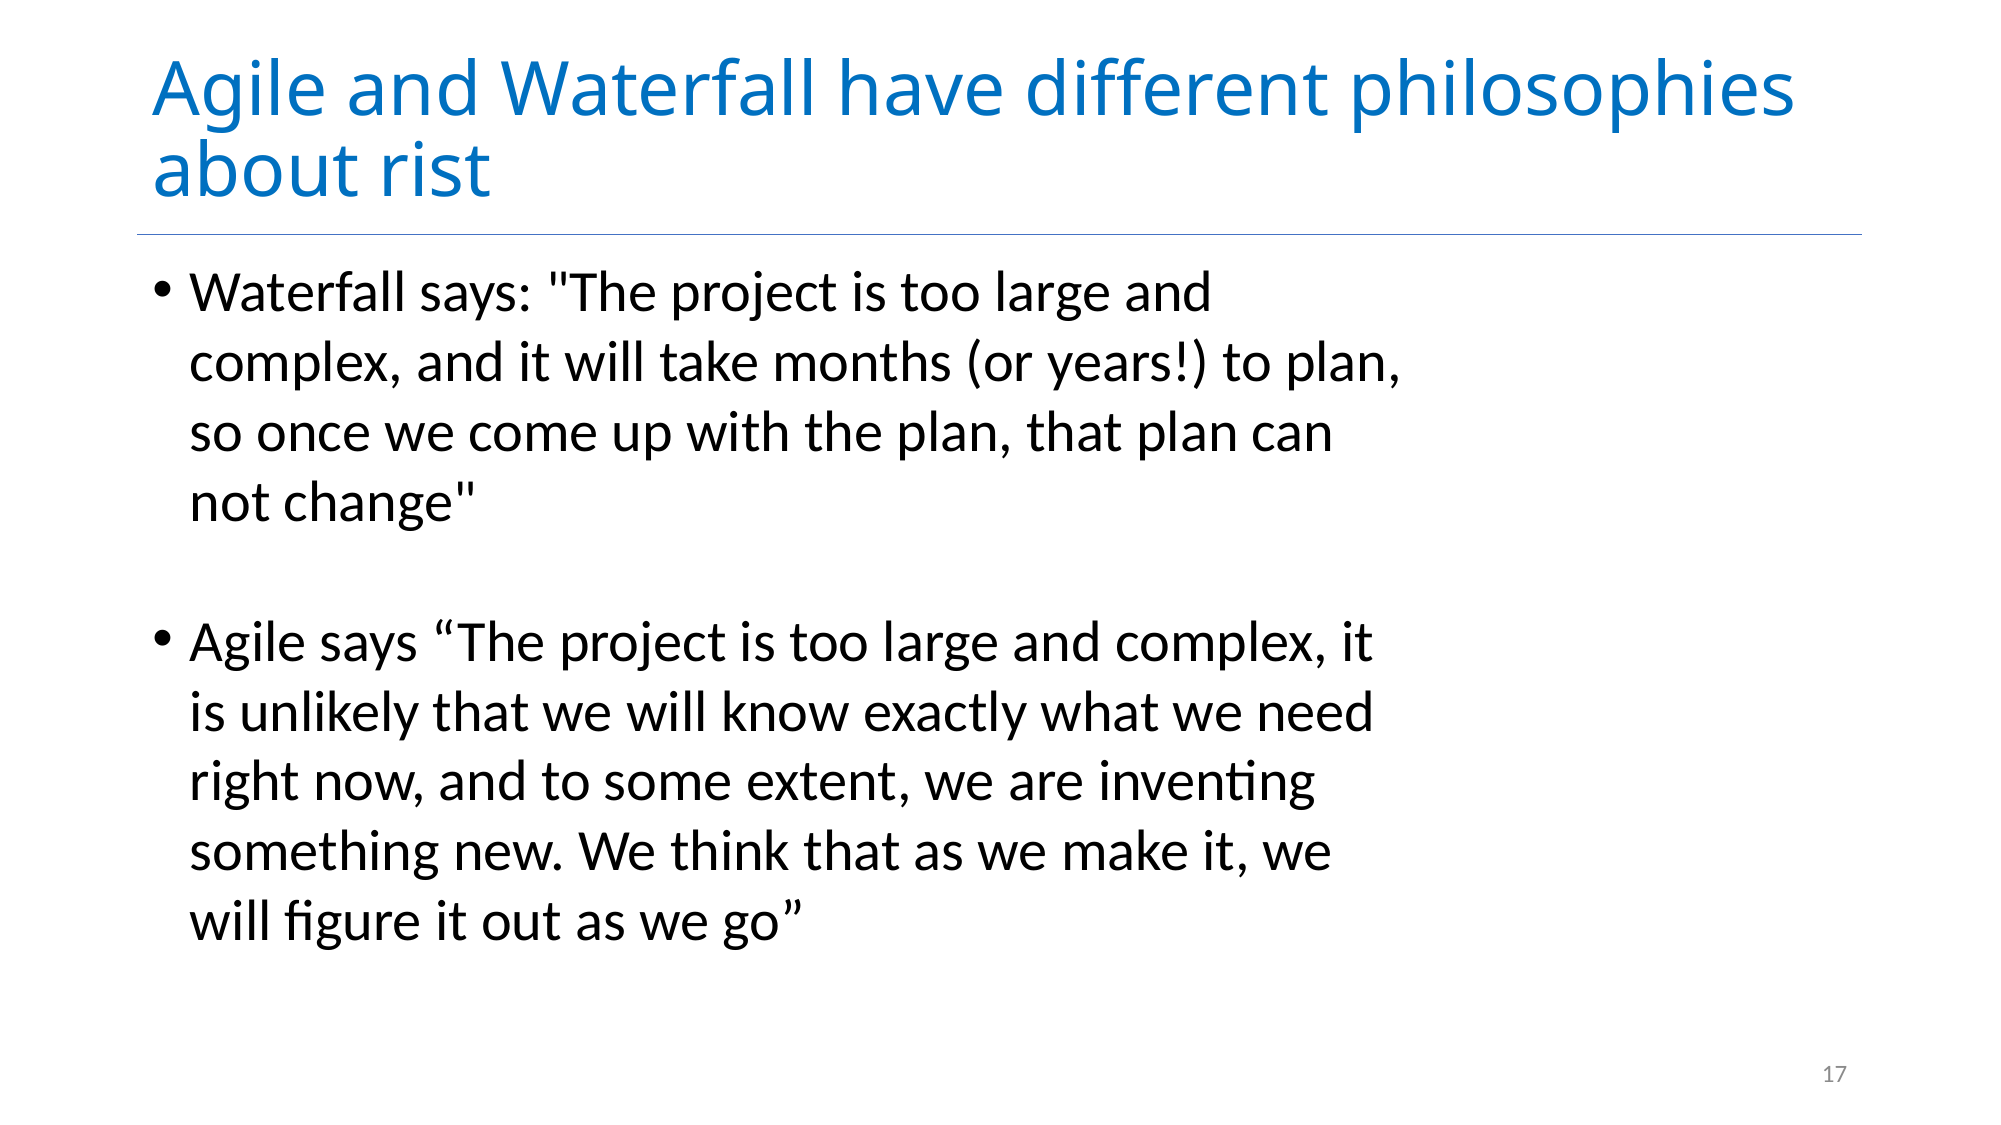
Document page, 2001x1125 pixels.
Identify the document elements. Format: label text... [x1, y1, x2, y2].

slide_number 17 [1412, 1042, 1863, 1103]
title Agile and Waterfall have different philosophies about rist [137, 3, 1863, 221]
list Waterfall says: "The project is too large and complex, and it will take months (or years!) to plan, so once we come up with the plan, that plan can not change" Agile says “The project is too large and complex, it is unlikely that we will know exactly what we need right now, and to some extent, we are inventing something new. We think that as we make it, we will figure it out as we go” [137, 246, 1432, 960]
